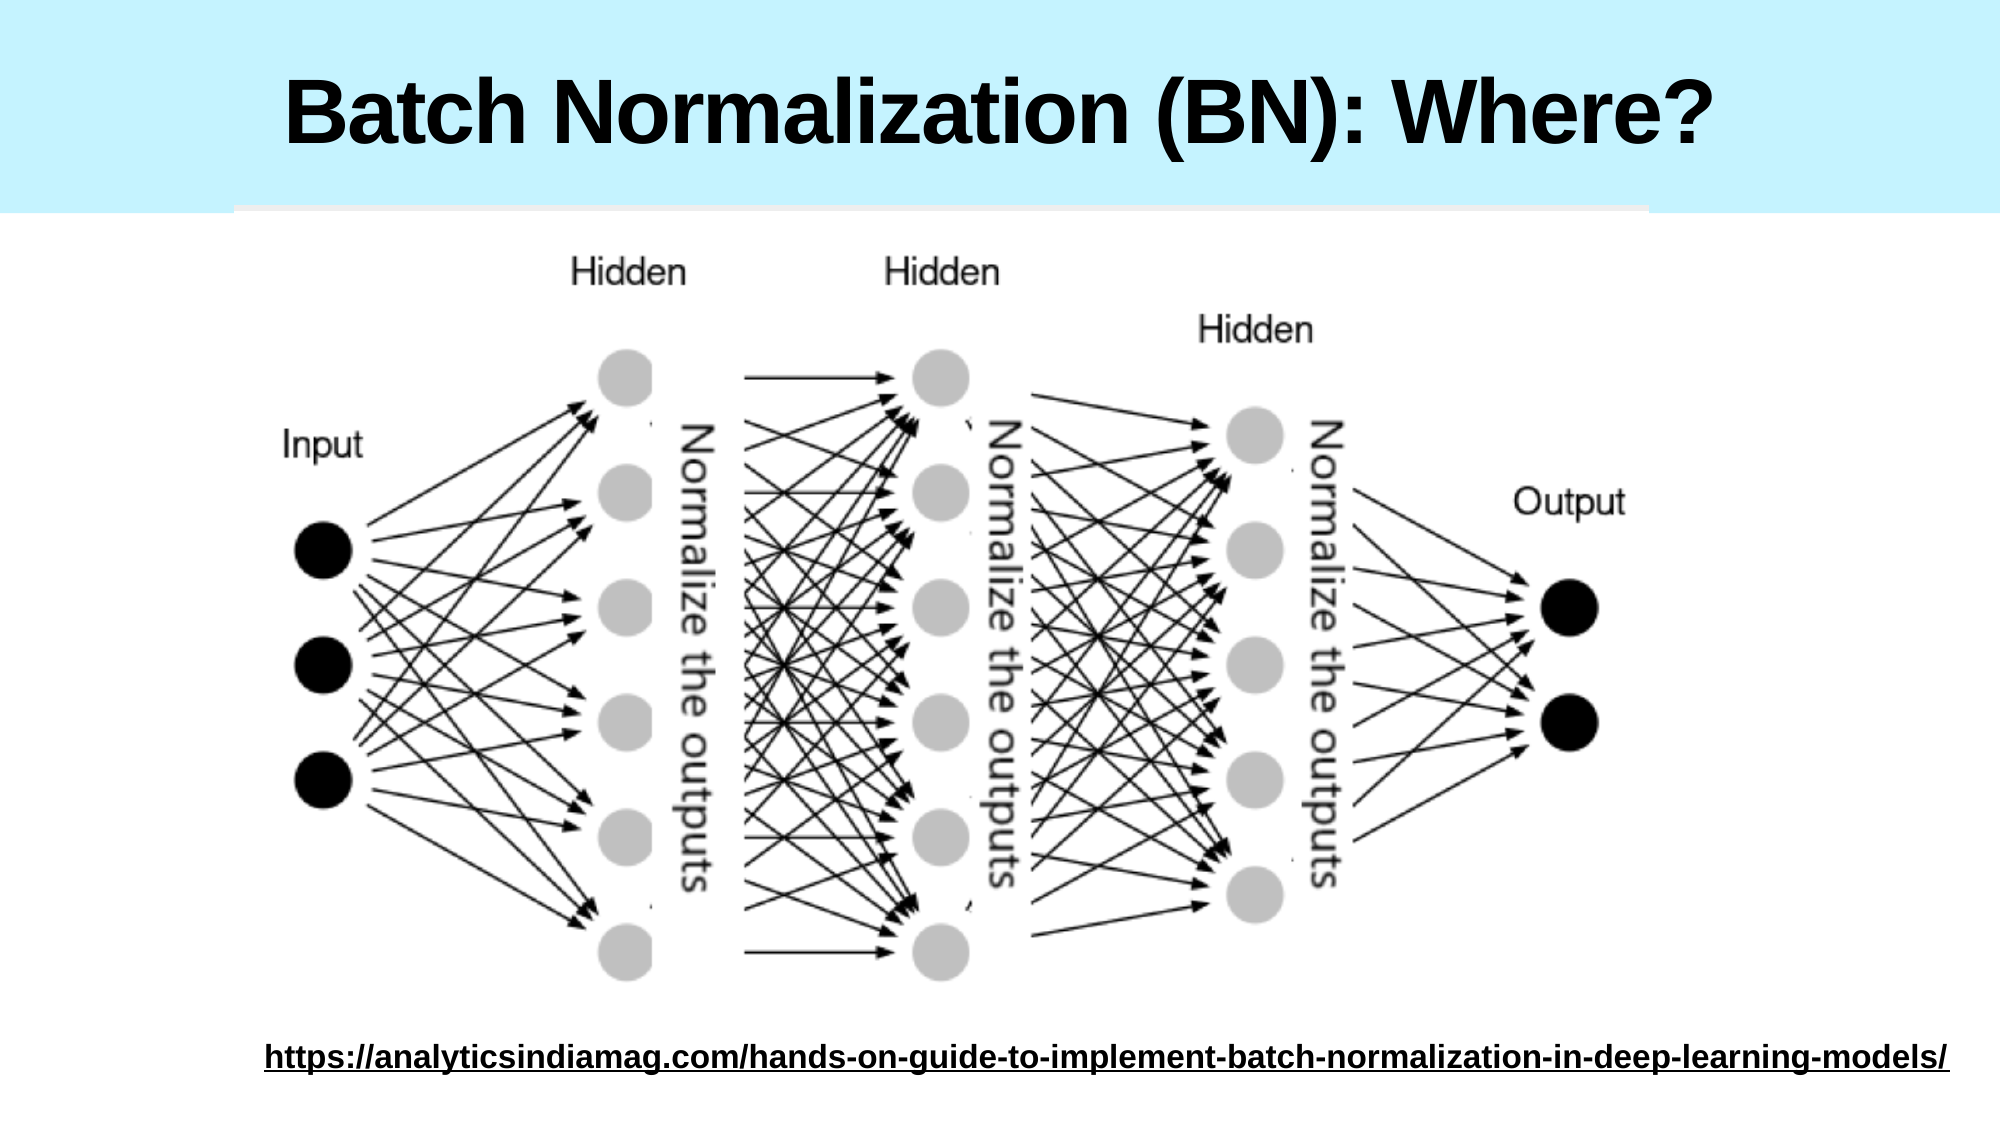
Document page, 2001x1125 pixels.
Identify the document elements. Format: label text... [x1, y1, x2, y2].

picture [233, 205, 1649, 1052]
text_box https://analyticsindiamag.com/hands-on-guide-to-implement-batch-normalization-in-deep-learning-models/ [107, 1027, 1974, 1083]
title Batch Normalization (BN): Where? [0, 0, 2000, 214]
